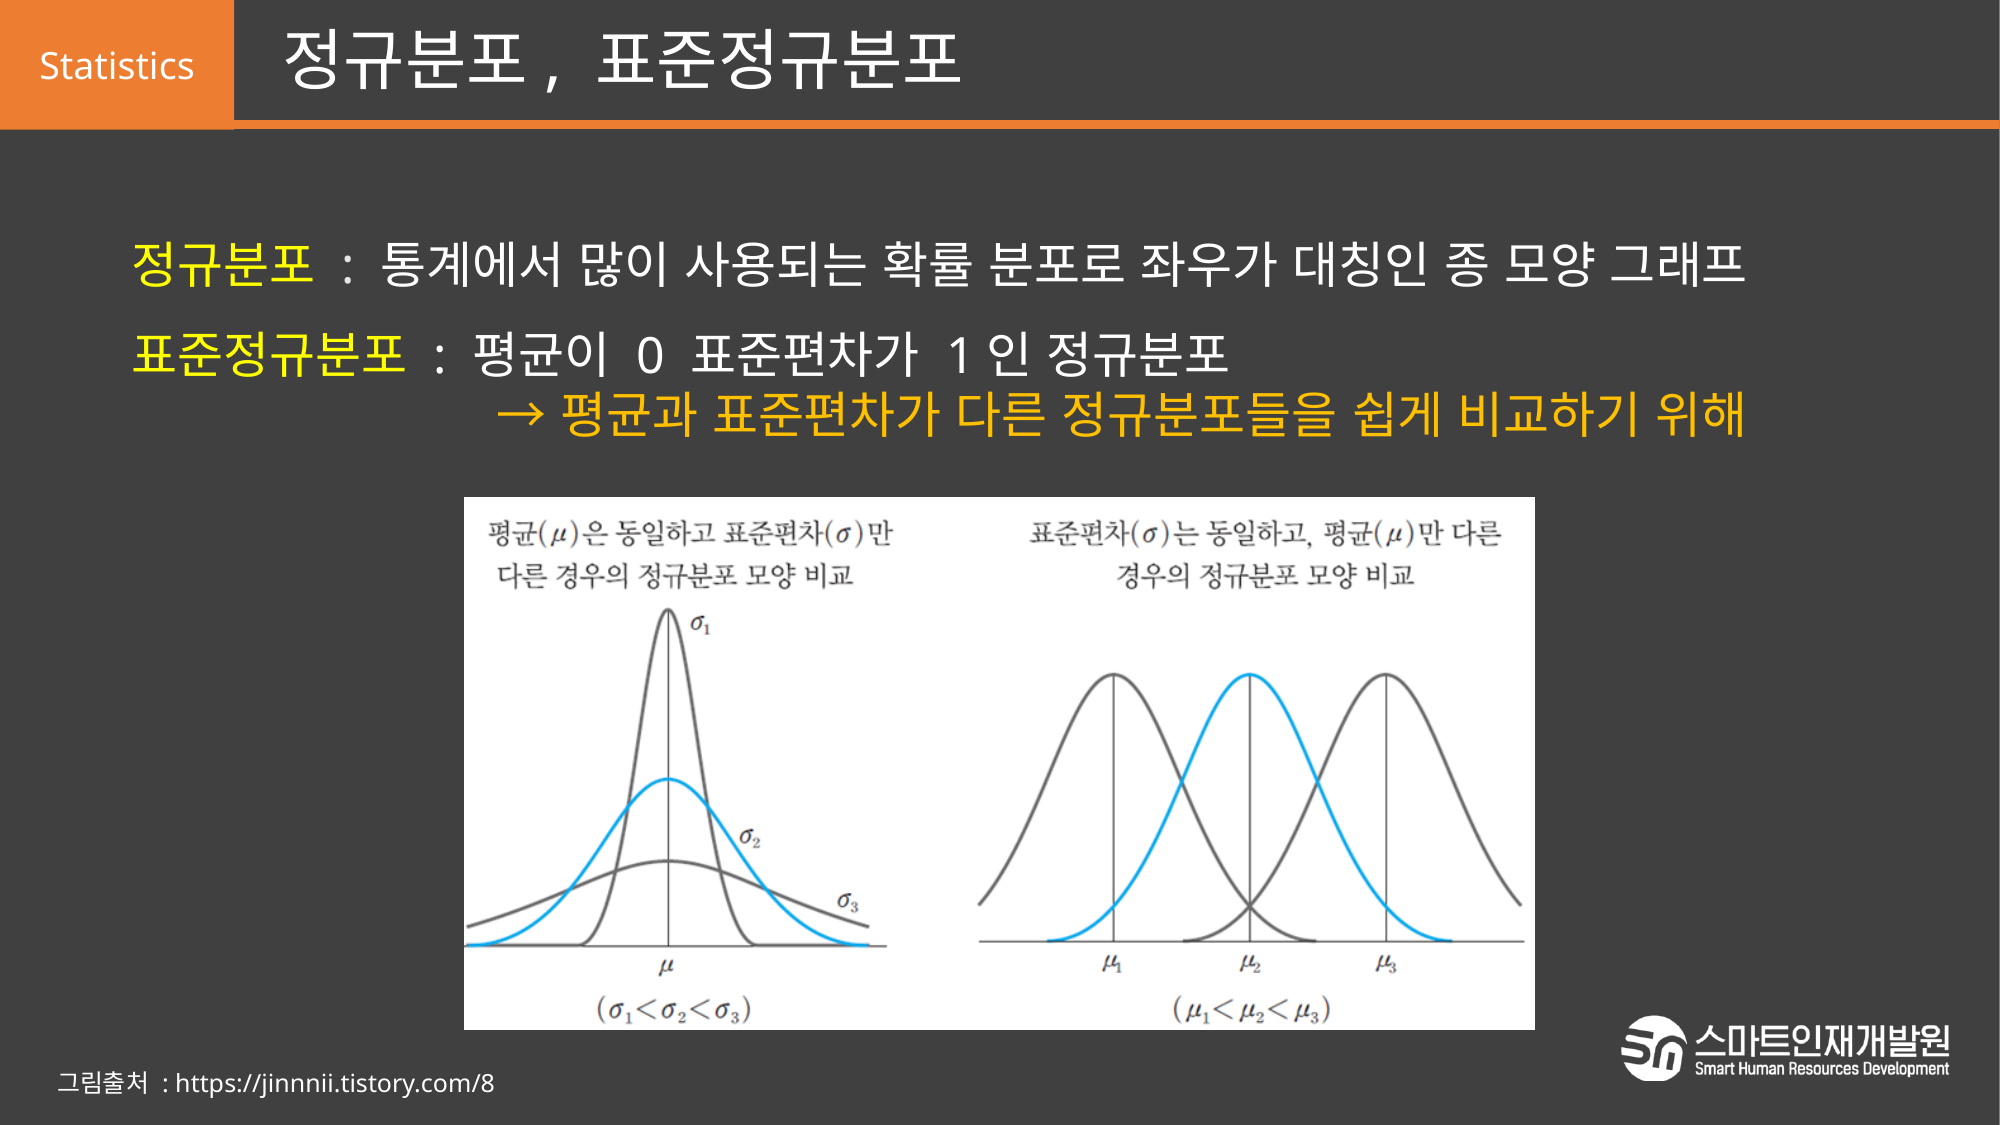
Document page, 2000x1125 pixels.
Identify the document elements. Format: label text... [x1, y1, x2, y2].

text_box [0, 0, 2000, 131]
picture [1616, 1012, 1955, 1081]
text_box 그림출처 : https://jinnnii.tistory.com/8 [42, 1060, 1046, 1106]
picture [464, 497, 1535, 1031]
text_box 정규분포 : 통계에서 많이 사용되는 확률 분포로 좌우가 대칭인 종 모양 그래프 표준정규분포 : 평균이 0 표준편차가 1인 정규분포 → 평균과 표준편차가 다른 정규분포들을 쉽게 비교하기 위해 [117, 225, 1955, 451]
